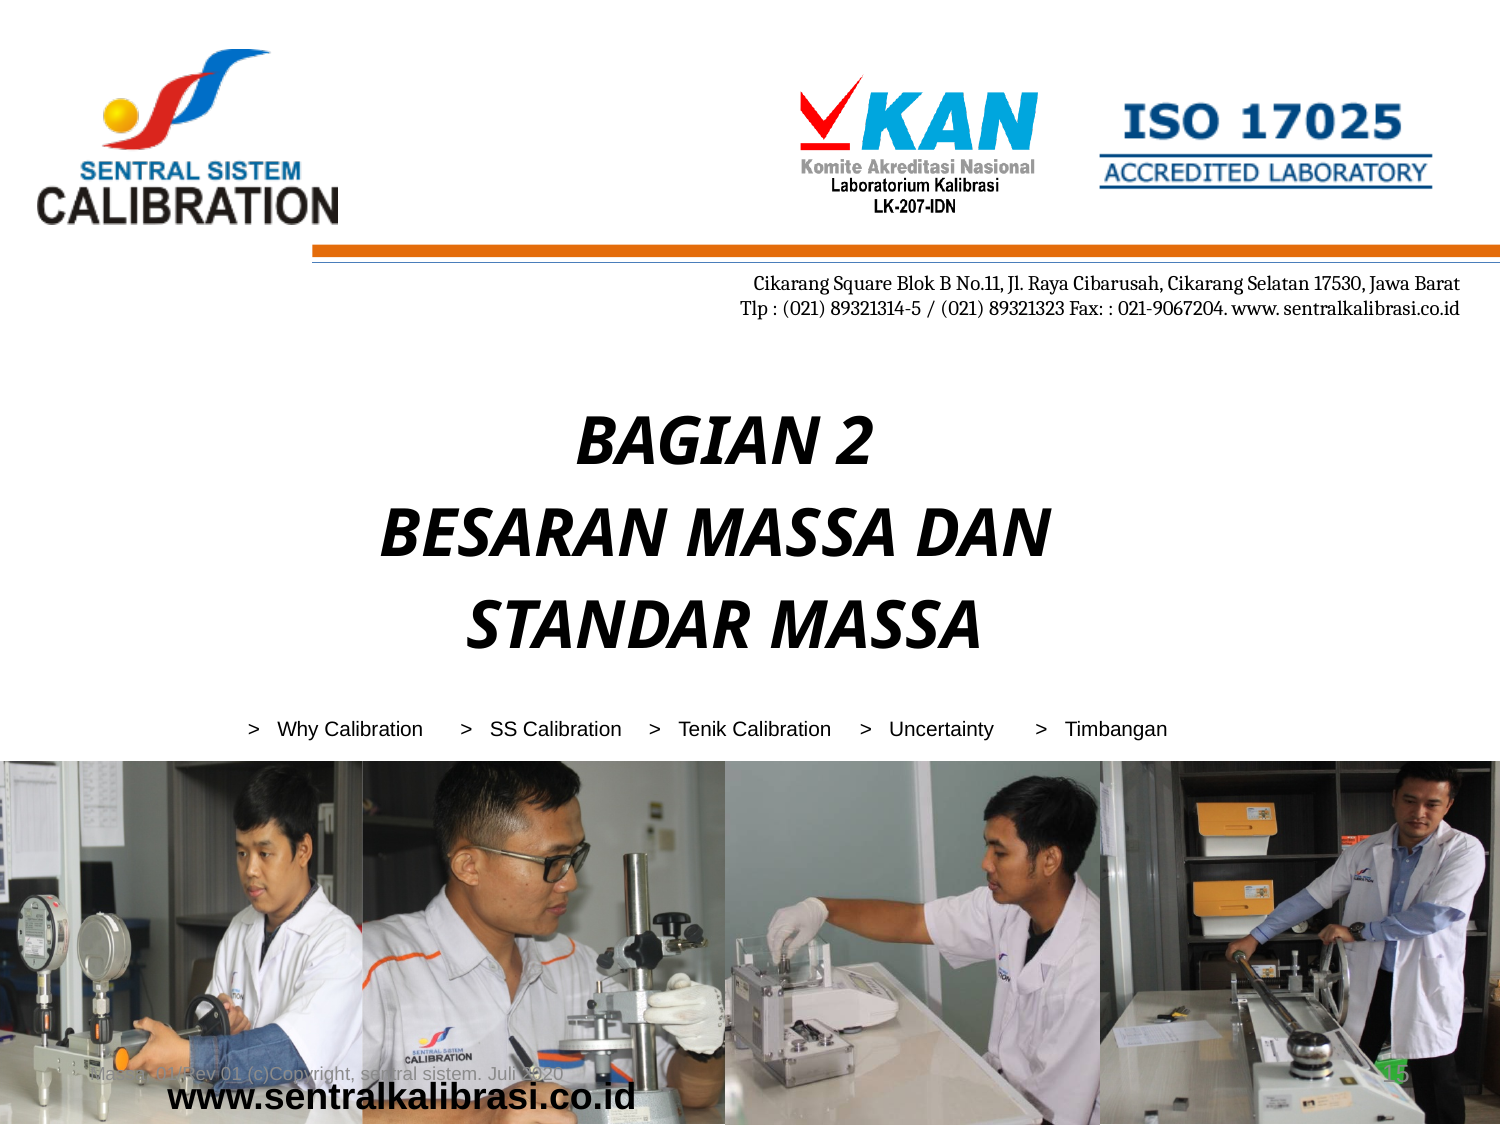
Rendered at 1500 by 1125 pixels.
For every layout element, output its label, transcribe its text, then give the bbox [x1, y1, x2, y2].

picture [1089, 74, 1445, 219]
text_box [310, 243, 1500, 259]
text_box > SS Calibration [445, 707, 634, 748]
picture [37, 49, 338, 226]
text_box > Timbangan [1020, 707, 1242, 748]
picture [799, 74, 1038, 213]
picture [0, 760, 1500, 1125]
text_box > Uncertainty [845, 707, 1020, 748]
text_box > Tenik Calibration [634, 707, 845, 748]
text_box BAGIAN 2 BESARAN MASSA DAN STANDAR MASSA [21, 390, 1429, 670]
text_box > Why Calibration [233, 707, 445, 748]
text_box Cikarang Square Blok B No.11, Jl. Raya Cibarusah, Cikarang Selatan 17530, Jawa Barat Tlp : (021) 89321314-5 / (021) 89321323 Fax: : 021-9067204. www. sentralkalibrasi.co.id [287, 262, 1475, 353]
